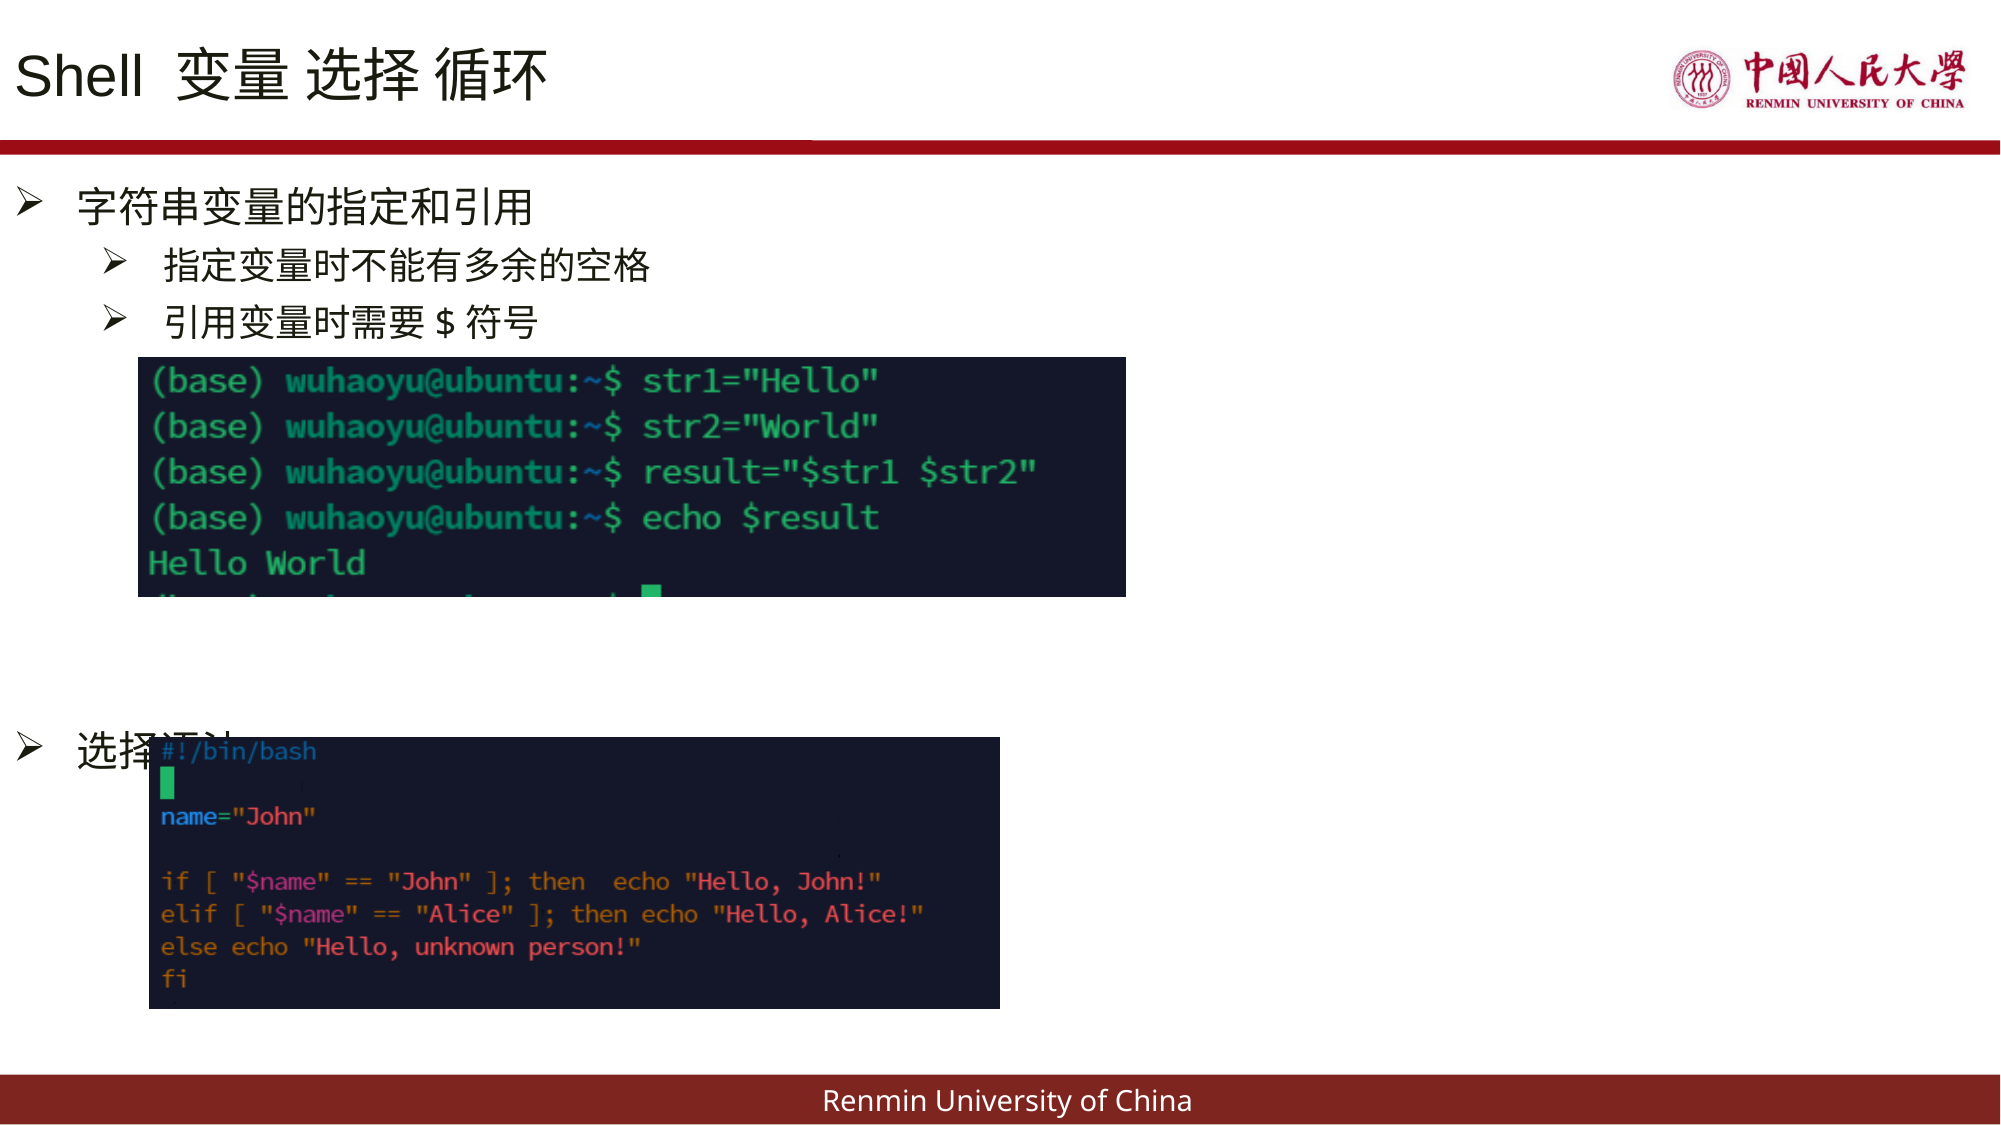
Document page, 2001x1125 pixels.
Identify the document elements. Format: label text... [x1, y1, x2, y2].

title Shell 变量 选择 循环 [0, 39, 1575, 152]
picture [1650, 0, 2000, 140]
picture [149, 737, 1000, 1009]
list 字符串变量的指定和引用 指定变量时不能有多余的空格 引用变量时需要$符号 选择语法 [0, 177, 2000, 1075]
picture [138, 357, 1126, 597]
